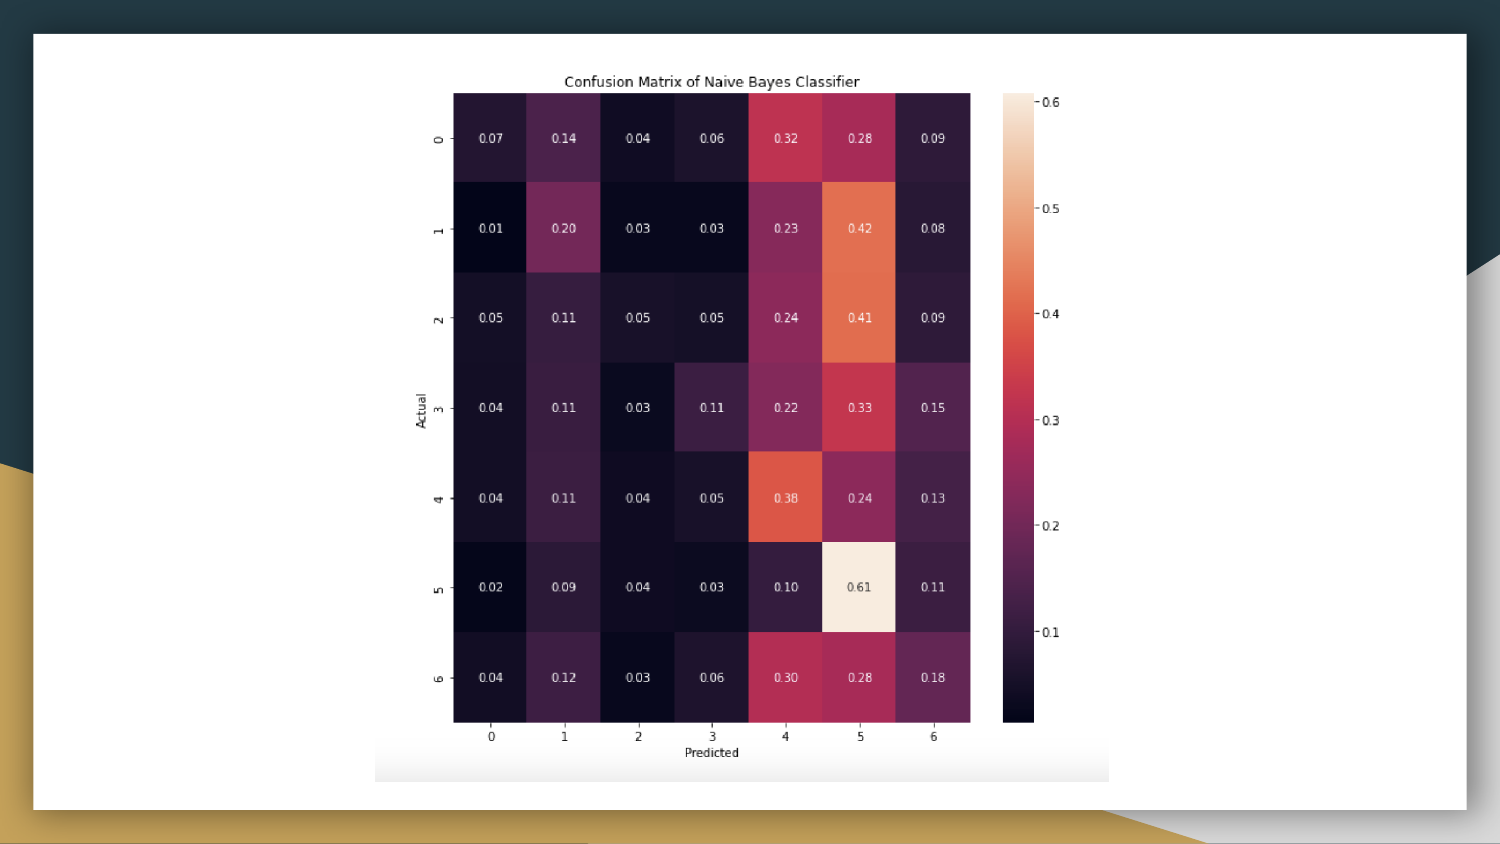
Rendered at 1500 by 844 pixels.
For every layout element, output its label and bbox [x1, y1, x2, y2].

picture [375, 46, 1109, 782]
